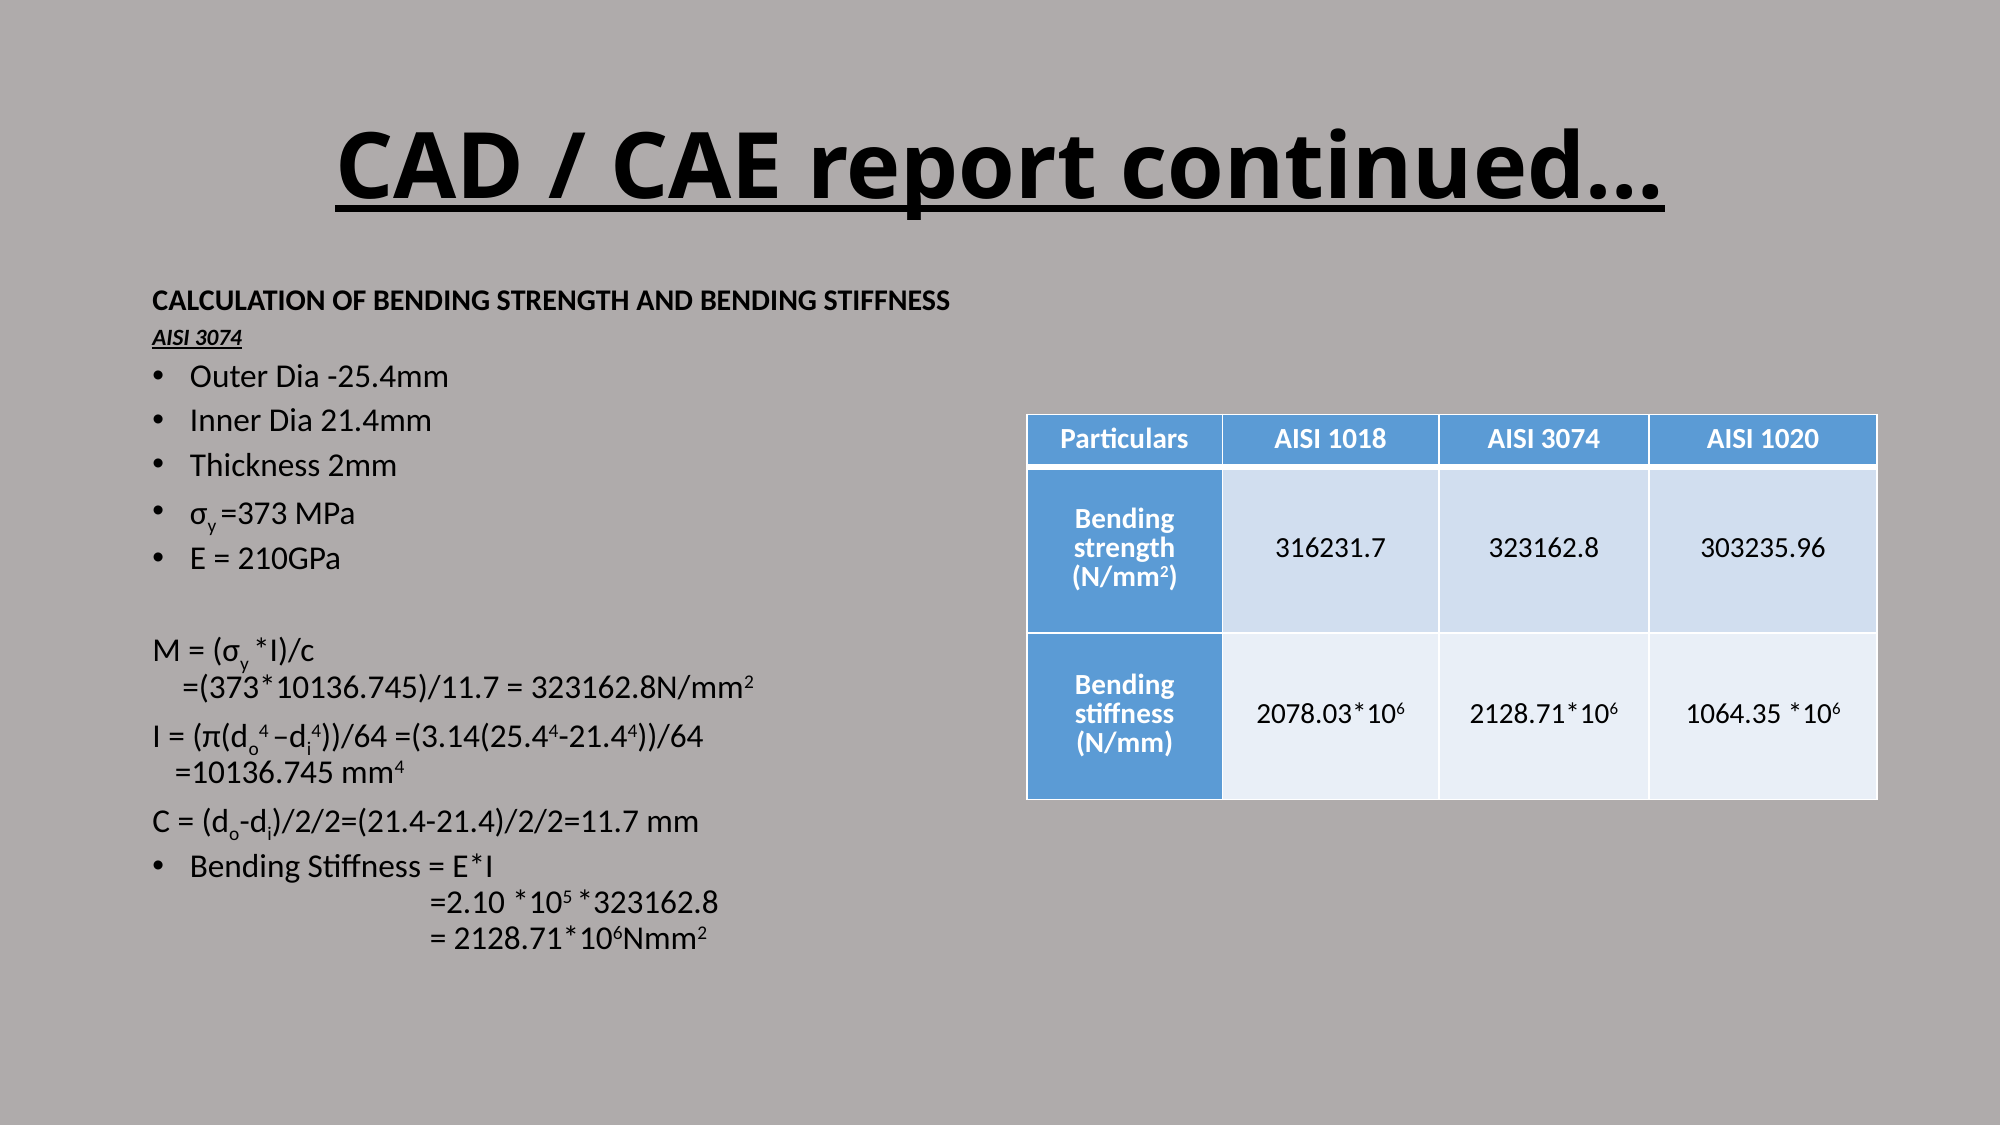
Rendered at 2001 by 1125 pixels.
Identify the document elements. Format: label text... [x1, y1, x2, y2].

table_cell 323162.8 [1440, 470, 1648, 632]
table_cell 316231.7 [1223, 470, 1438, 632]
table_cell 303235.96 [1650, 470, 1876, 632]
table_cell Bending stiffness (N/mm) [1028, 634, 1222, 799]
title CAD / CAE report continued… [137, 59, 1863, 278]
table_cell Bending strength (N/mm2) [1028, 470, 1222, 632]
table_cell 1064.35 *106 [1650, 634, 1876, 799]
table_header Particulars [1028, 415, 1222, 464]
table_cell 2128.71*106 [1440, 634, 1648, 799]
table_cell 2078.03*106 [1223, 634, 1438, 799]
table_header AISI 3074 [1440, 415, 1648, 464]
table_header AISI 1018 [1223, 415, 1438, 464]
list calculation of bending strength and bending stiffness AISI 3074 Outer Dia -25.4mm Inner Dia 21.4mm Thickness 2mm σy =373 MPa E = 210GPa M = (σy *I)/c =(373*10136.745)/11.7 = 323162.8N/mm2 I = (π(do4 –di4))/64 =(3.14(25.44-21.44))/64 =10136.745 mm4 C = (do-di)/2/2=(21.4-21.4)/2/2=11.7 mm Bending Stiffness = E*I =2.10 *105 *323162.8 = 2128.71*106Nmm2 [137, 277, 982, 980]
table_header AISI 1020 [1650, 415, 1876, 464]
